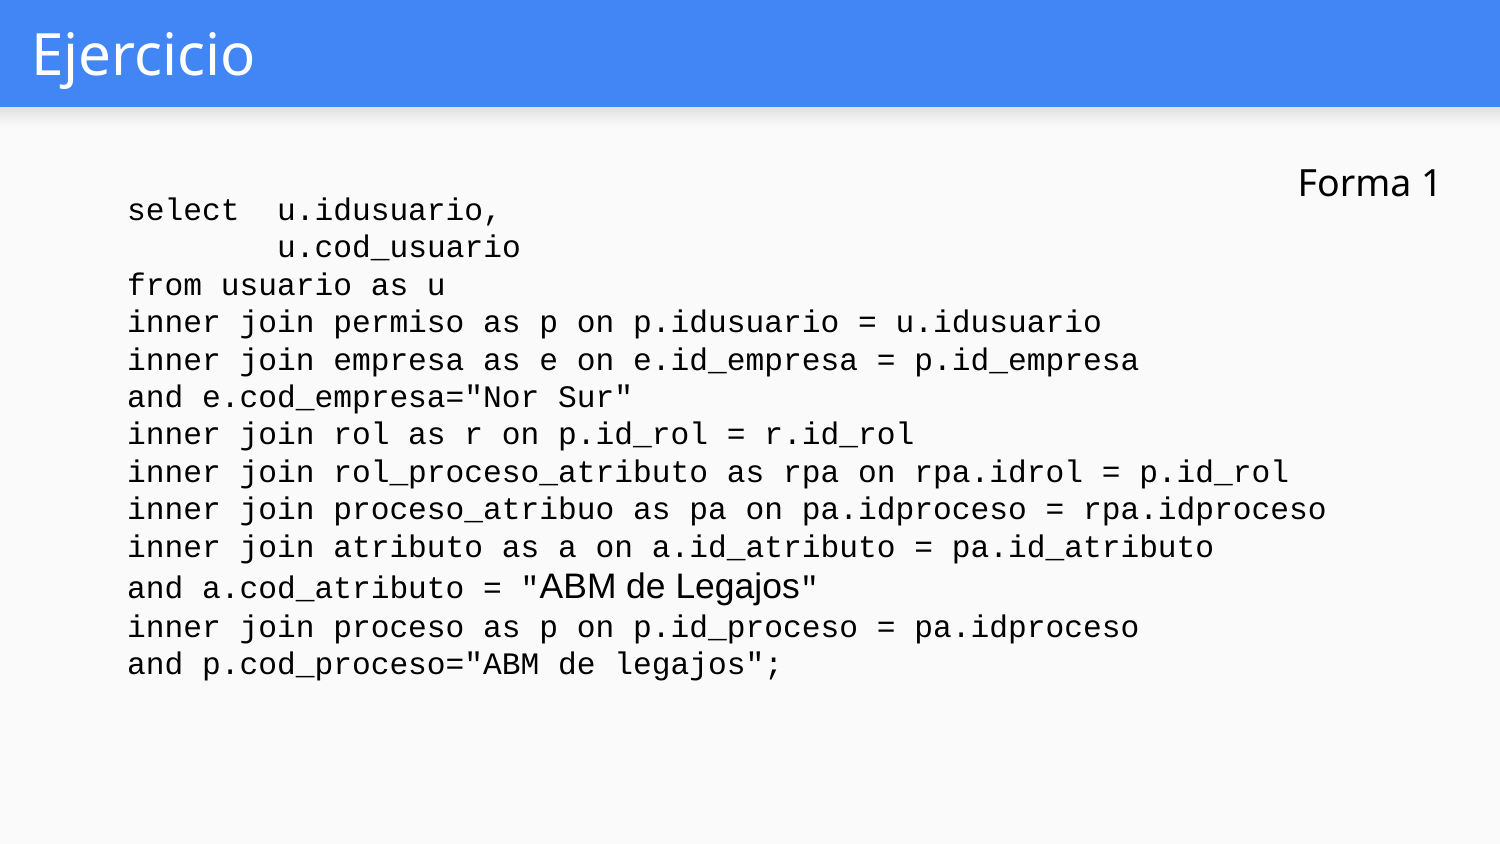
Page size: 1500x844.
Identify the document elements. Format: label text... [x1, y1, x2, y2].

text_box select u.idusuario, u.cod_usuario from usuario as u inner join permiso as p on p.idusuario = u.idusuario inner join empresa as e on e.id_empresa = p.id_empresa and e.cod_empresa="Nor Sur" inner join rol as r on p.id_rol = r.id_rol inner join rol_proceso_atributo as rpa on rpa.idrol = p.id_rol inner join proceso_atribuo as pa on pa.idproceso = rpa.idproceso inner join atributo as a on a.id_atributo = pa.id_atributo and a.cod_atributo = "ABM de Legajos" inner join proceso as p on p.id_proceso = pa.idproceso and p.cod_proceso="ABM de legajos"; [112, 136, 1390, 790]
title Ejercicio [16, 2, 1464, 102]
list Forma 1 [1276, 136, 1465, 201]
